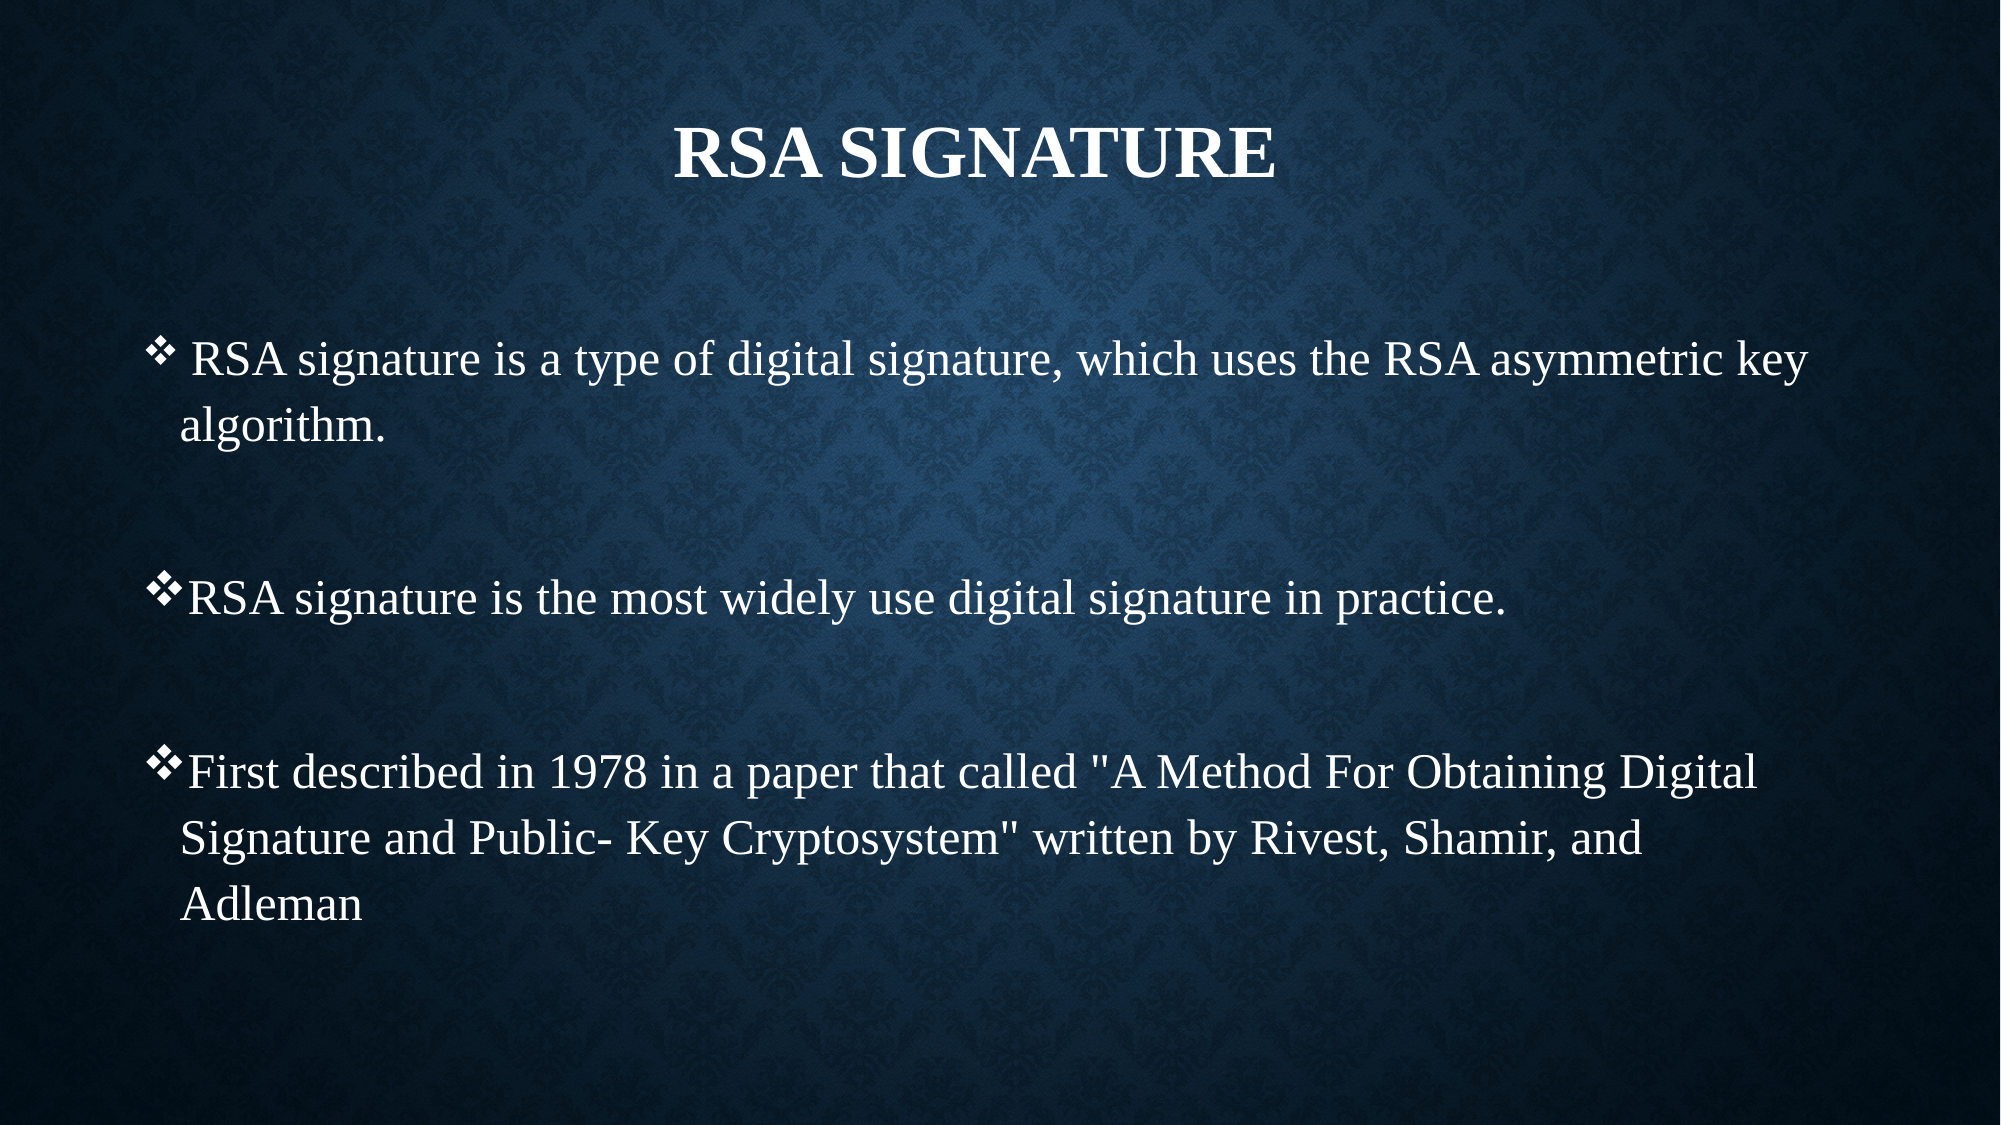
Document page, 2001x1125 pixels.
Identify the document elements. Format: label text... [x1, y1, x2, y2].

list RSA signature is a type of digital signature, which uses the RSA asymmetric key algorithm. RSA signature is the most widely use digital signature in practice. First described in 1978 in a paper that called "A Method For Obtaining Digital Signature and Public- Key Cryptosystem" written by Rivest, Shamir, and Adleman [127, 311, 1826, 1058]
title RSA Signature [565, 27, 1388, 311]
